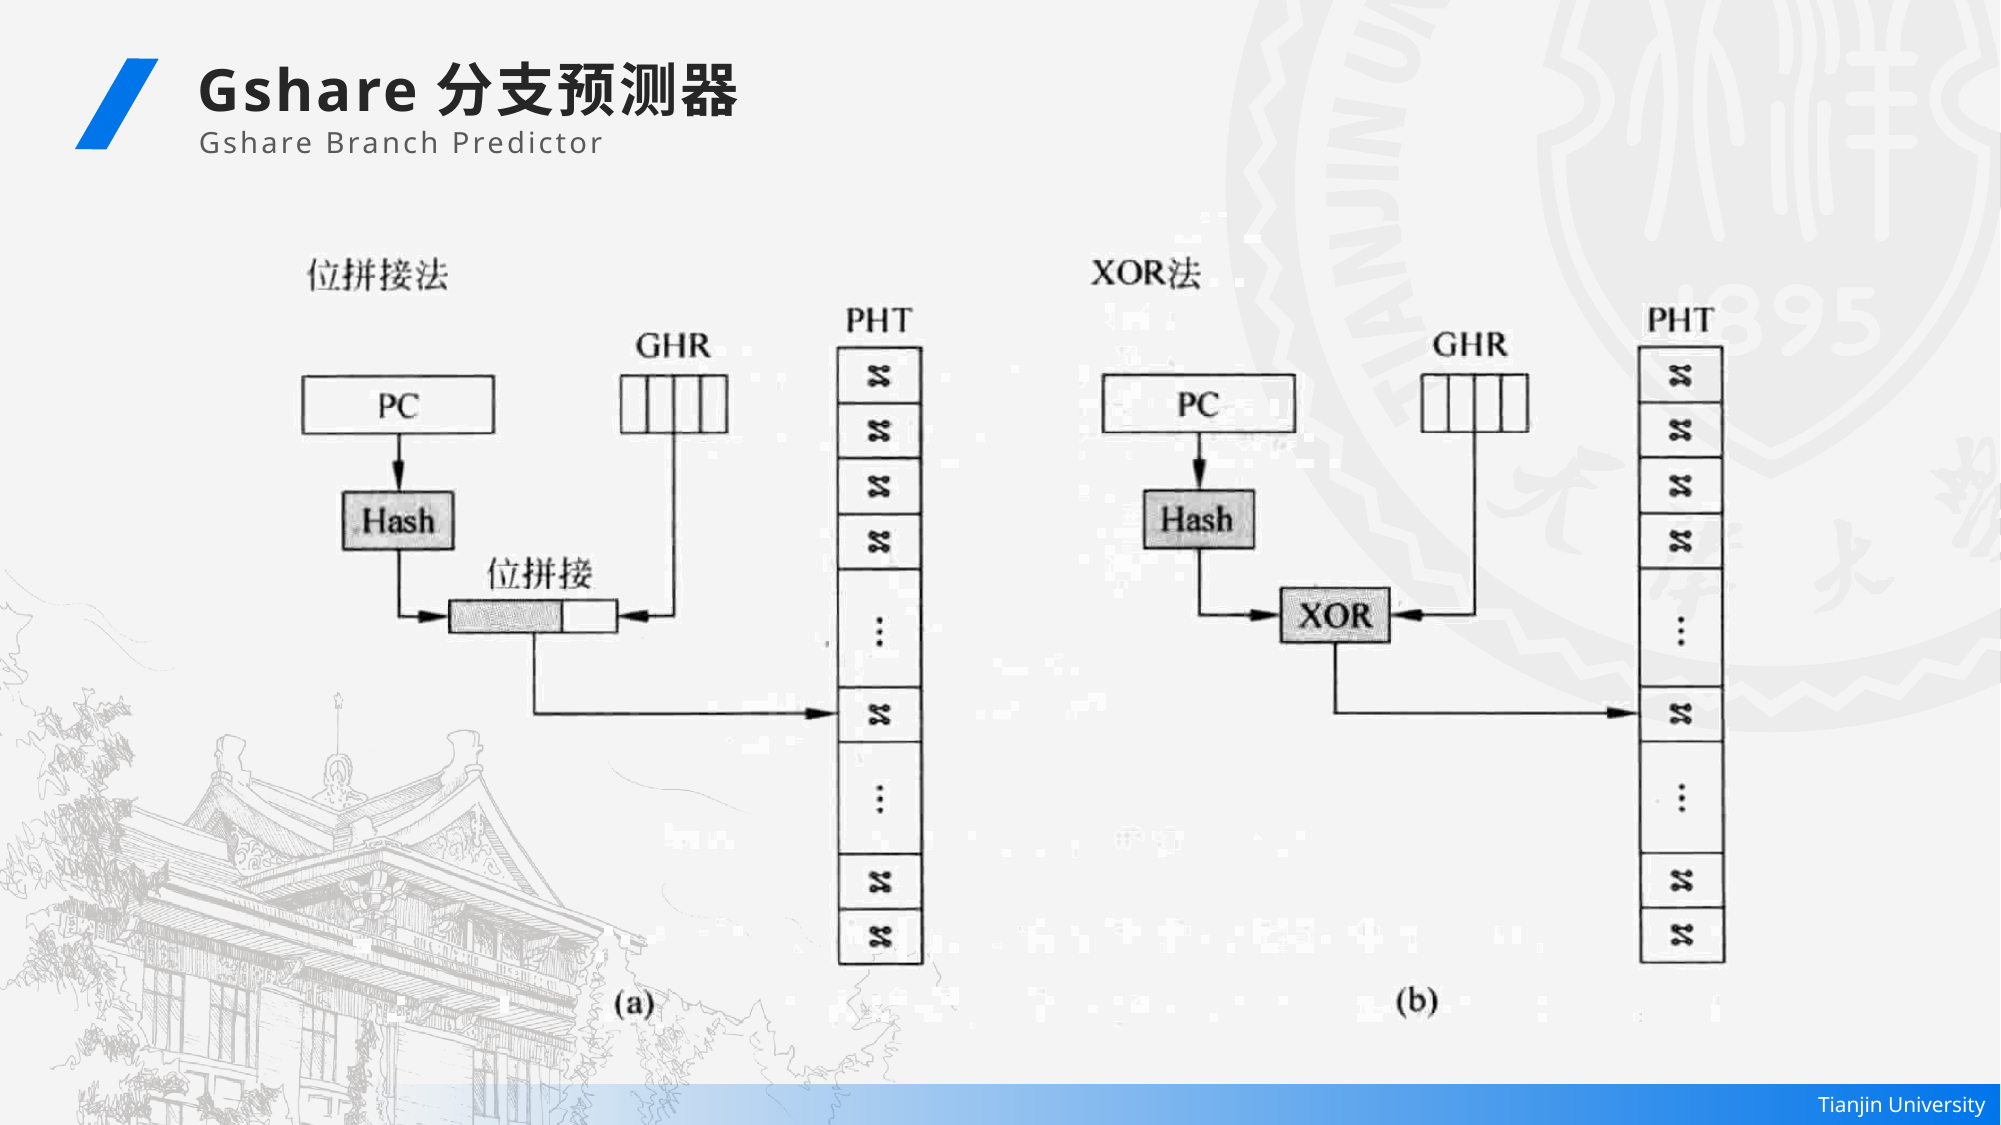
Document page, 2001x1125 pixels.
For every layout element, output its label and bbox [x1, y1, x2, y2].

picture [272, 212, 1733, 1029]
text_box [74, 109, 98, 150]
text_box [98, 45, 741, 168]
